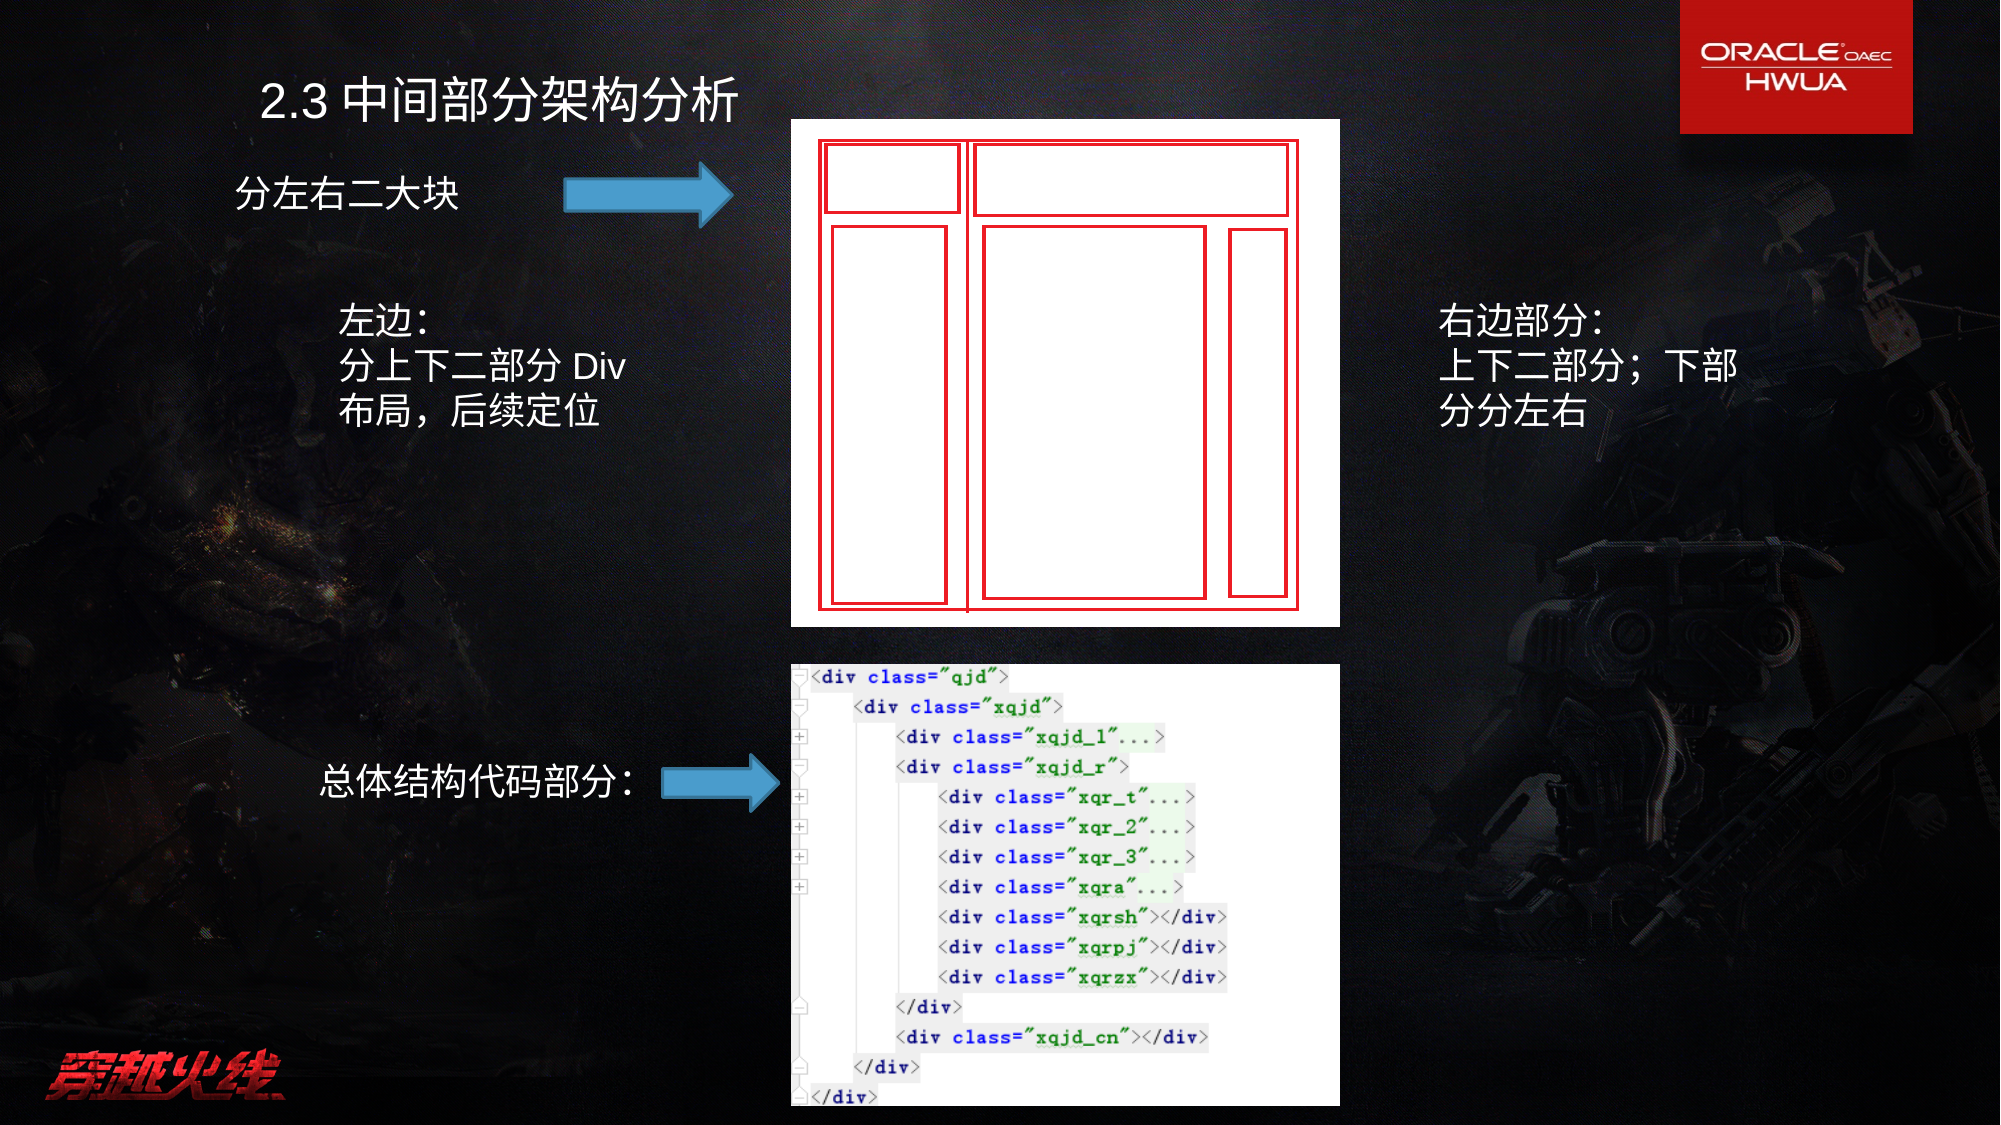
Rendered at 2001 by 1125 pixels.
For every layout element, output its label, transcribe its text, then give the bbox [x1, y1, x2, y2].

text_box [565, 161, 734, 229]
text_box 2.3中间部分架构分析 [244, 61, 816, 136]
text_box 右边部分： 上下二部分；下部分分左右 [1424, 289, 1787, 530]
text_box 左边： 分上下二部分Div布局，后续定位 [323, 289, 663, 440]
picture [0, 0, 2000, 1125]
text_box [661, 753, 781, 813]
text_box 总体结构代码部分： [303, 750, 683, 811]
text_box 分左右二大块 [219, 162, 565, 223]
